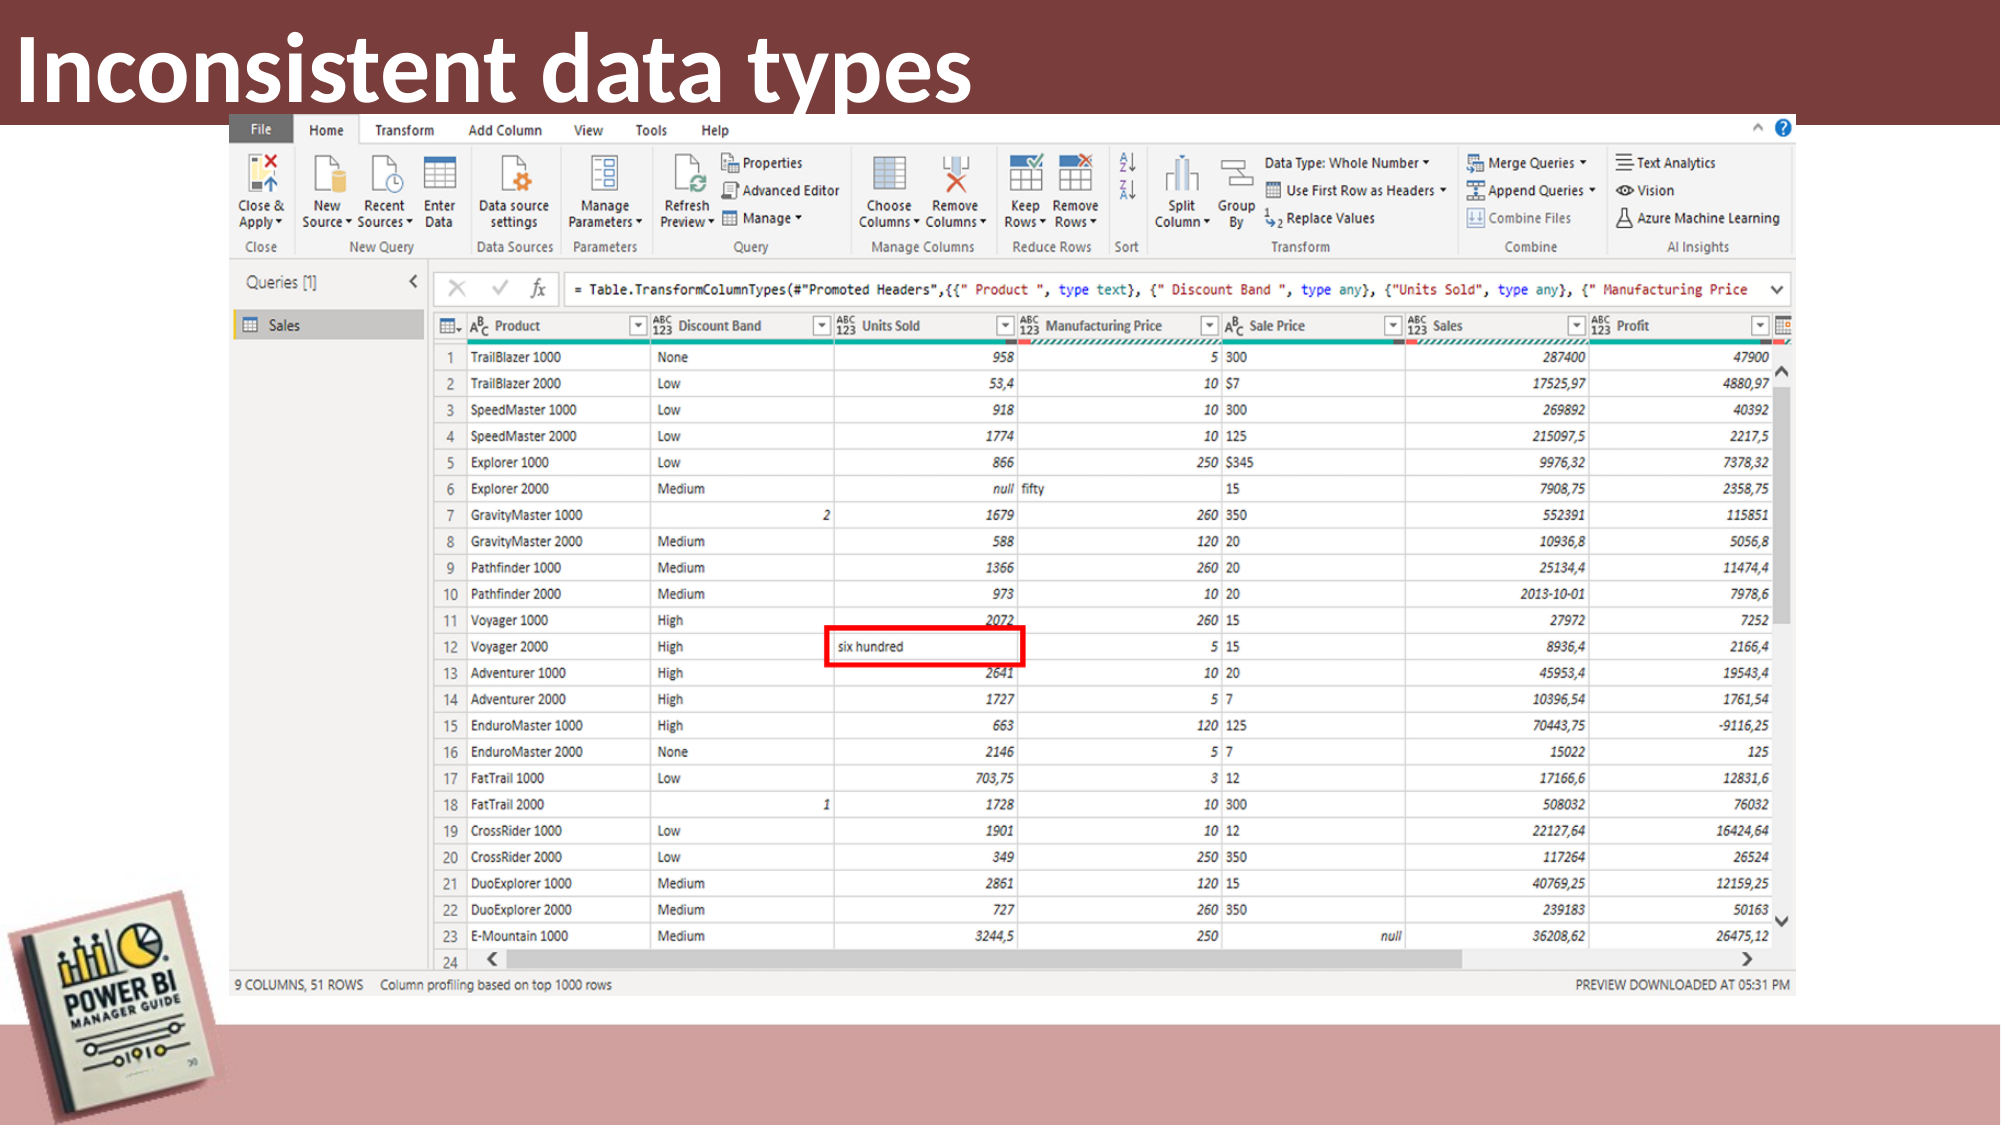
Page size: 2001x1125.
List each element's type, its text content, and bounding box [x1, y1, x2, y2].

picture [0, 0, 2001, 1125]
text_box Inconsistent data types [0, 0, 2000, 126]
